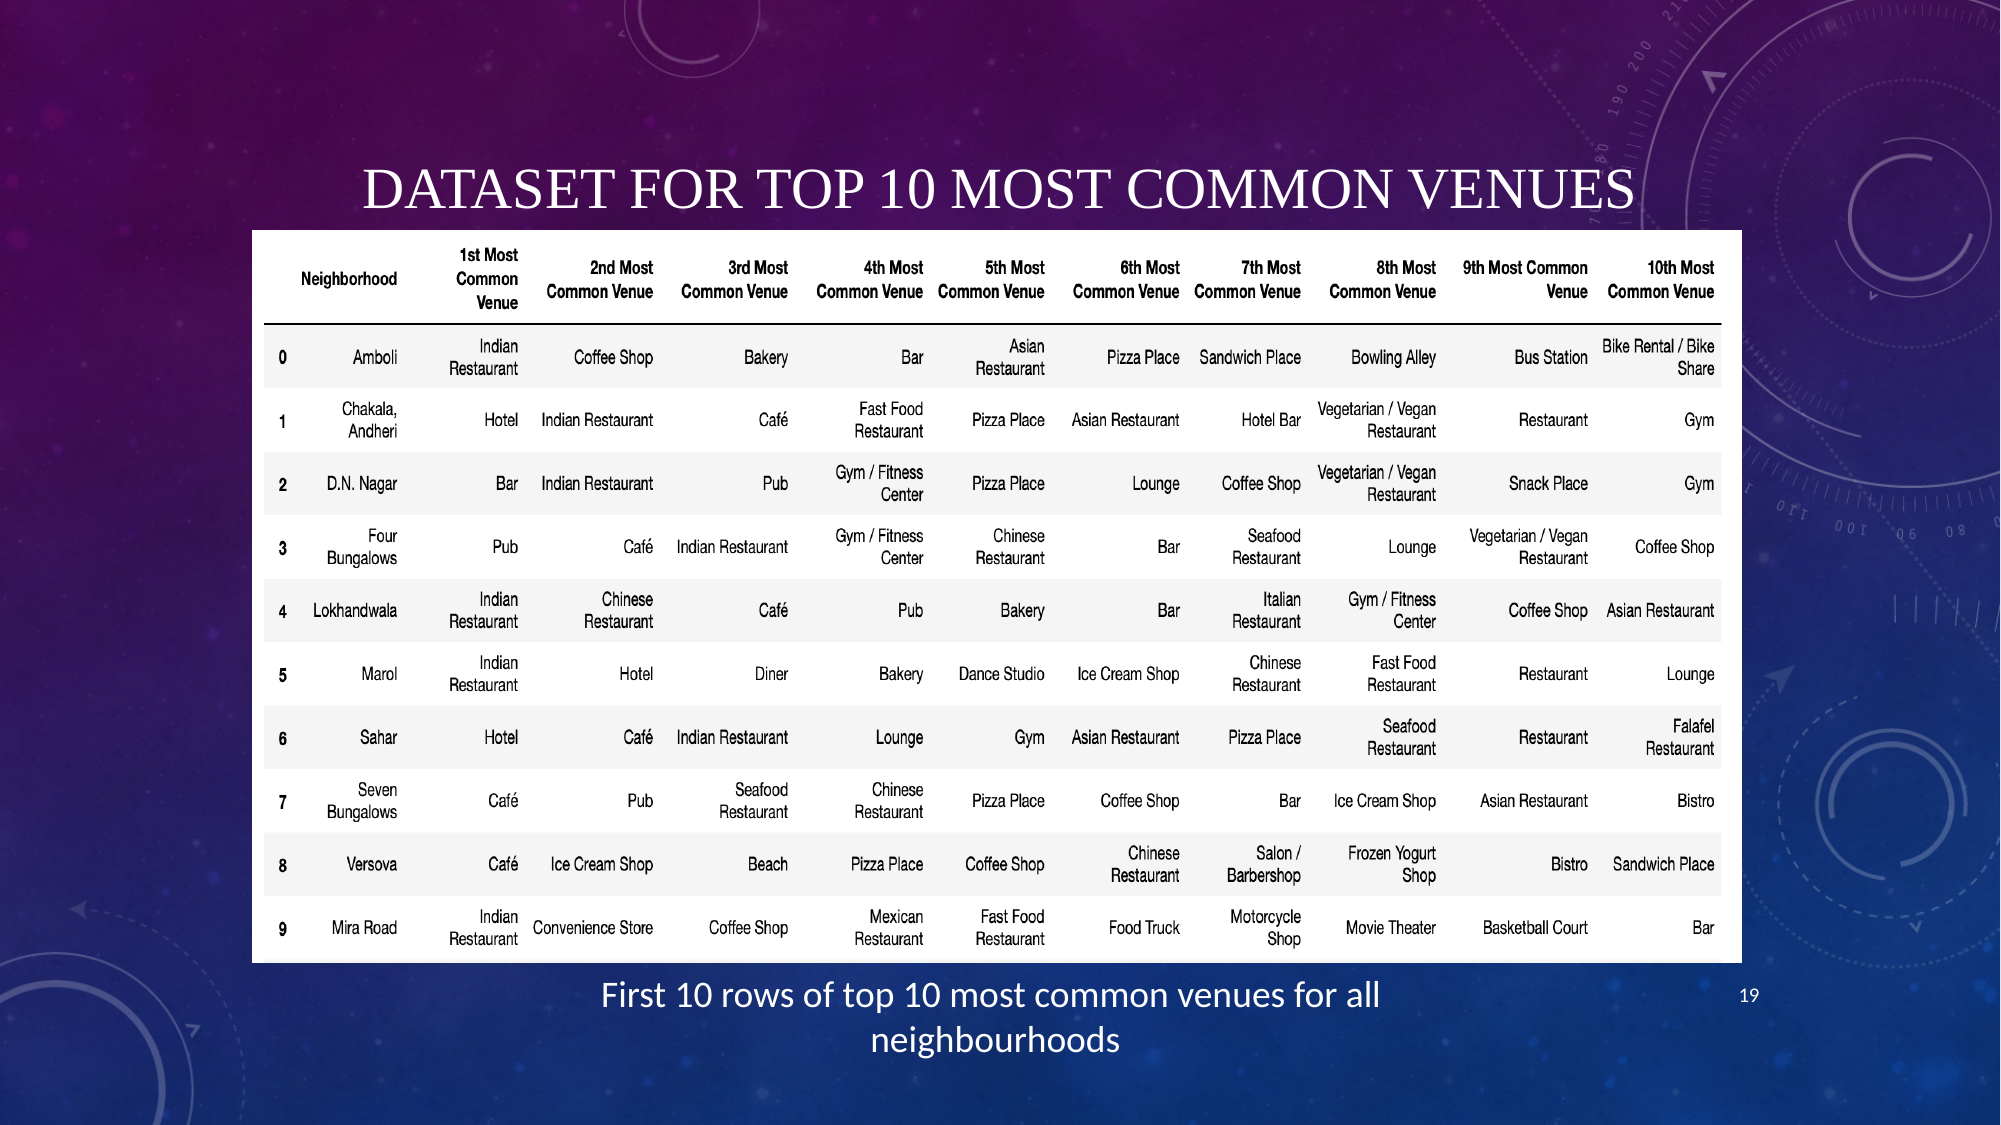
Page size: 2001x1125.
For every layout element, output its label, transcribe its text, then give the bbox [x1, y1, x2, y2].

text_box First 10 rows of top 10 most common venues for all neighbourhoods [480, 976, 1520, 1068]
picture [0, 0, 2001, 1125]
title Dataset for Top 10 Most Common Venues [292, 99, 1708, 230]
slide_number 18 [1684, 963, 1775, 1025]
